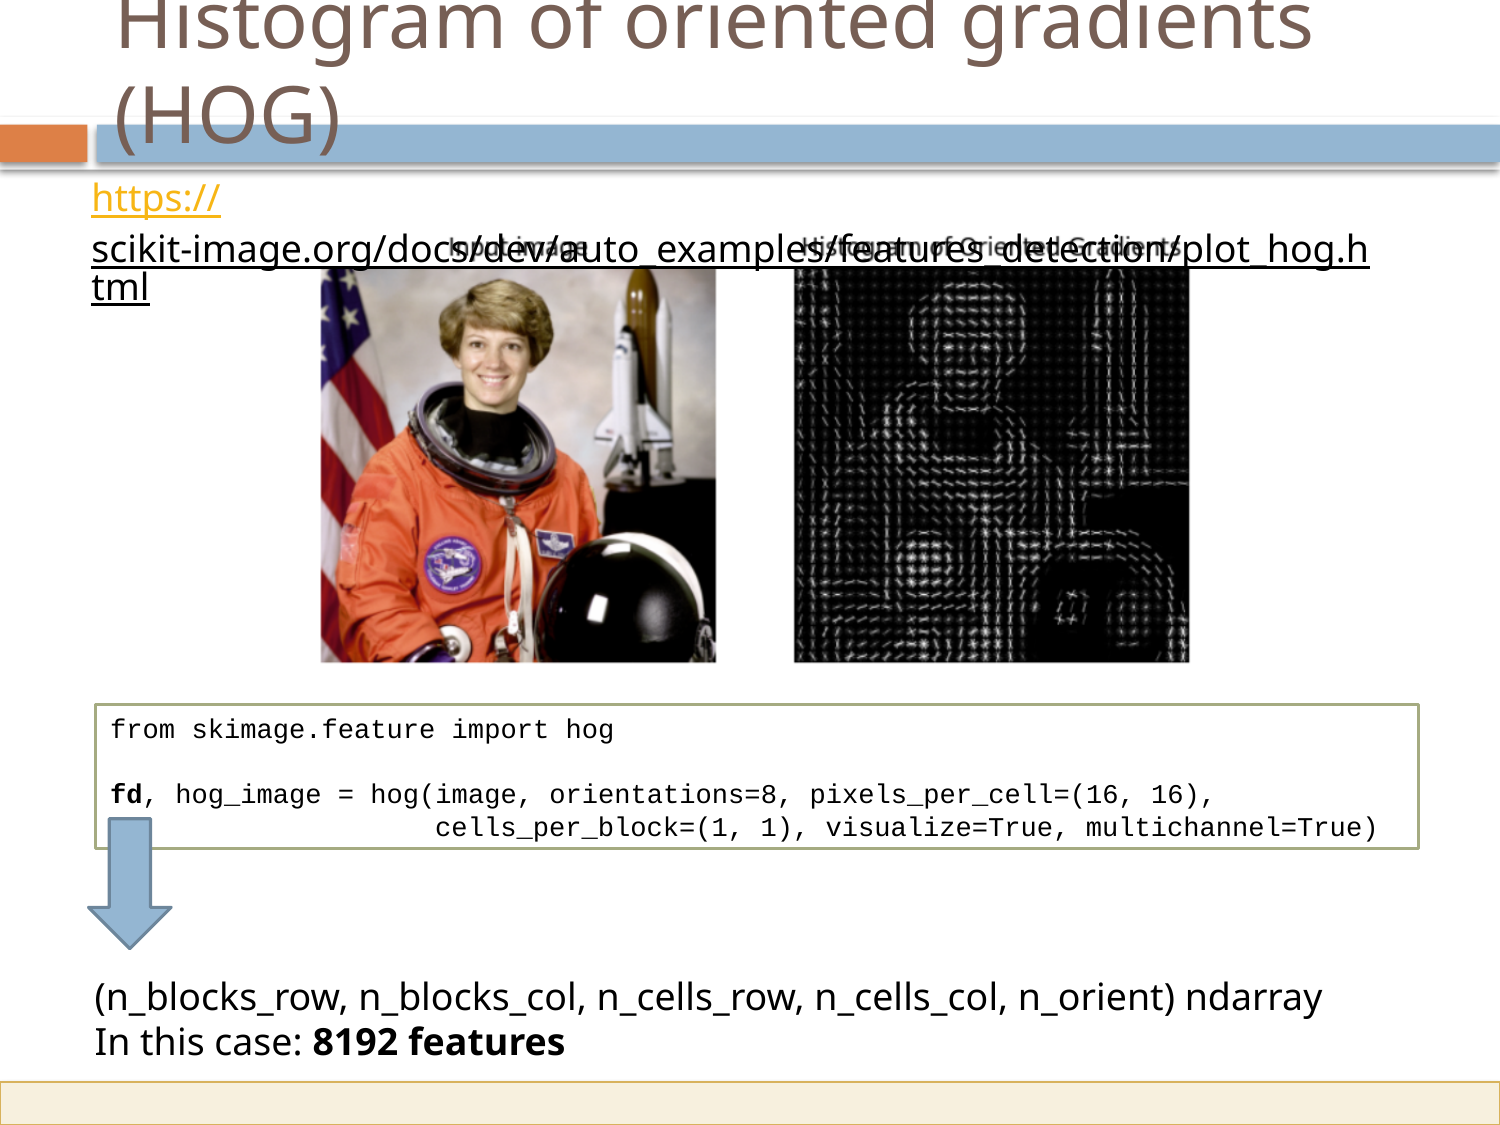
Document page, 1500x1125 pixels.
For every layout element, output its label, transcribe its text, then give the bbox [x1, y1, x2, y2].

picture [310, 221, 1200, 672]
text_box from skimage.feature import hog fd, hog_image = hog(image, orientations=8, pixels_per_cell=(16, 16), cells_per_block=(1, 1), visualize=True, multichannel=True) [94, 703, 1420, 850]
text_box [87, 817, 173, 950]
title Histogram of oriented gradients (HOG) [99, 0, 1438, 129]
text_box (n_blocks_row, n_blocks_col, n_cells_row, n_cells_col, n_orient) ndarray In this case: 8192 features [79, 965, 1391, 1070]
text_box https://scikit-image.org/docs/dev/auto_examples/features_detection/plot_hog.html [76, 167, 1394, 329]
